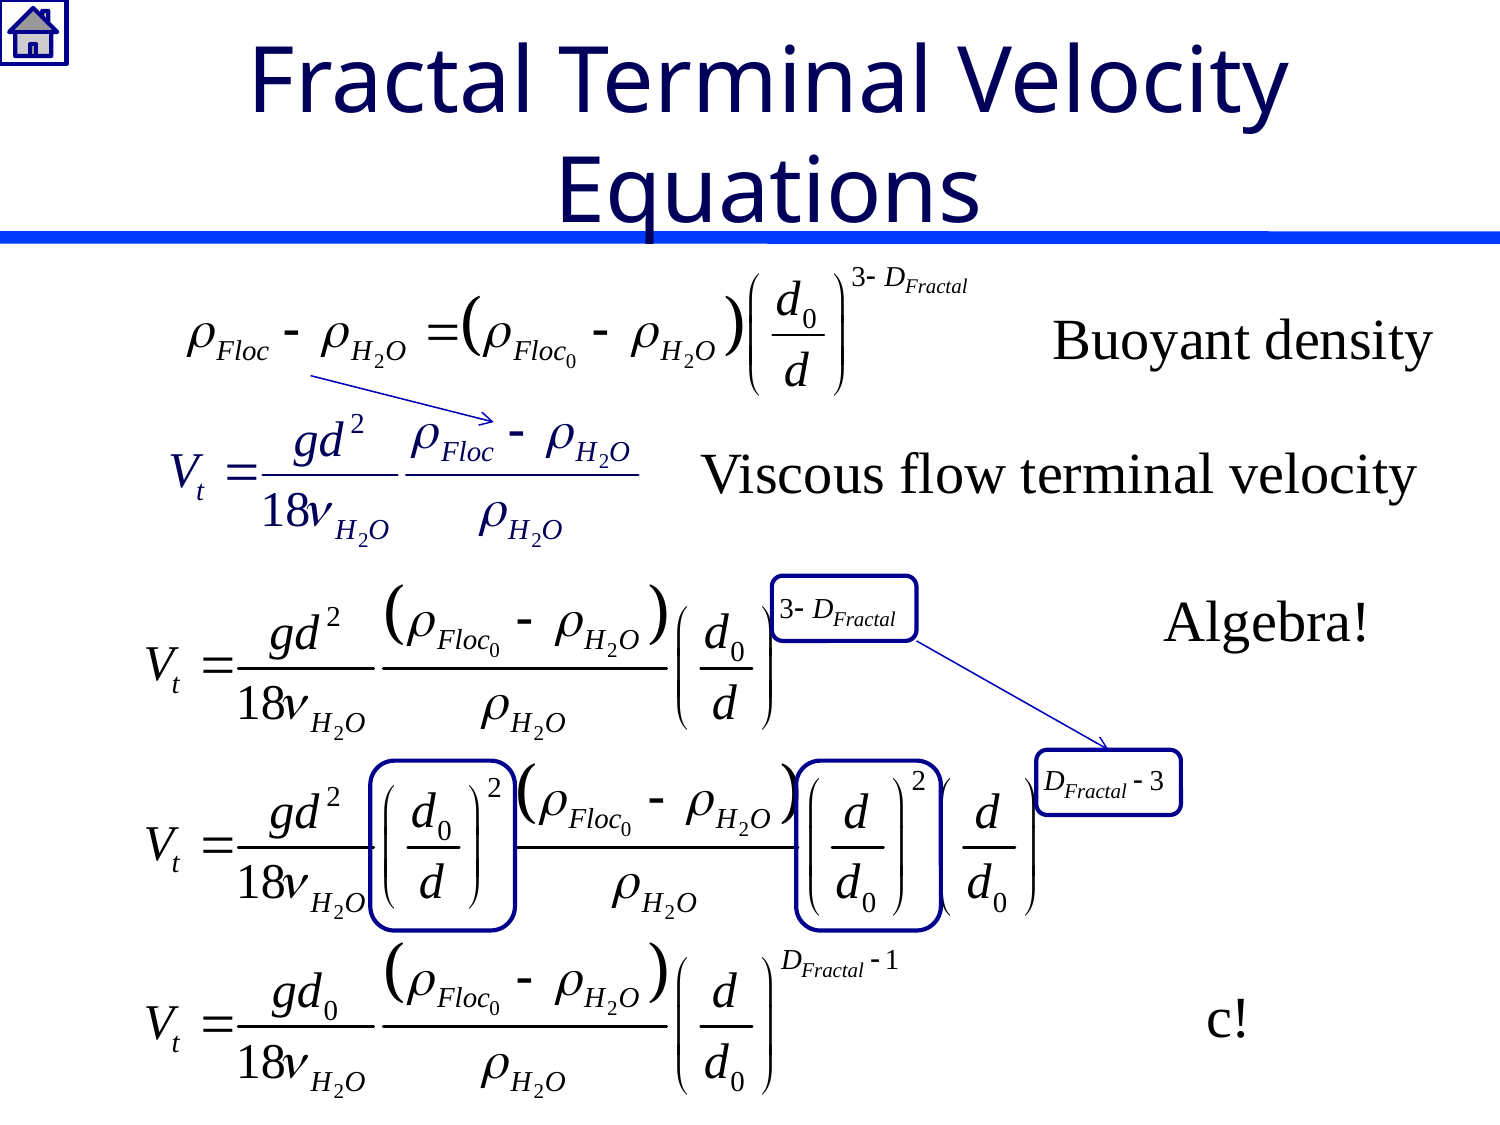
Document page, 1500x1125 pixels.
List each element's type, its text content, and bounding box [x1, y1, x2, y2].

text_box Algebra! [1148, 575, 1386, 661]
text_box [181, 258, 977, 402]
text_box [772, 573, 917, 579]
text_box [126, 580, 1173, 1104]
text_box Viscous flow terminal velocity [685, 427, 1433, 513]
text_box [151, 403, 644, 553]
text_box [1179, 751, 1184, 814]
text_box Buoyant density [1037, 293, 1449, 379]
title Fractal Terminal Velocity Equations [75, 37, 1463, 225]
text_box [916, 640, 1109, 750]
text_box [310, 375, 494, 423]
